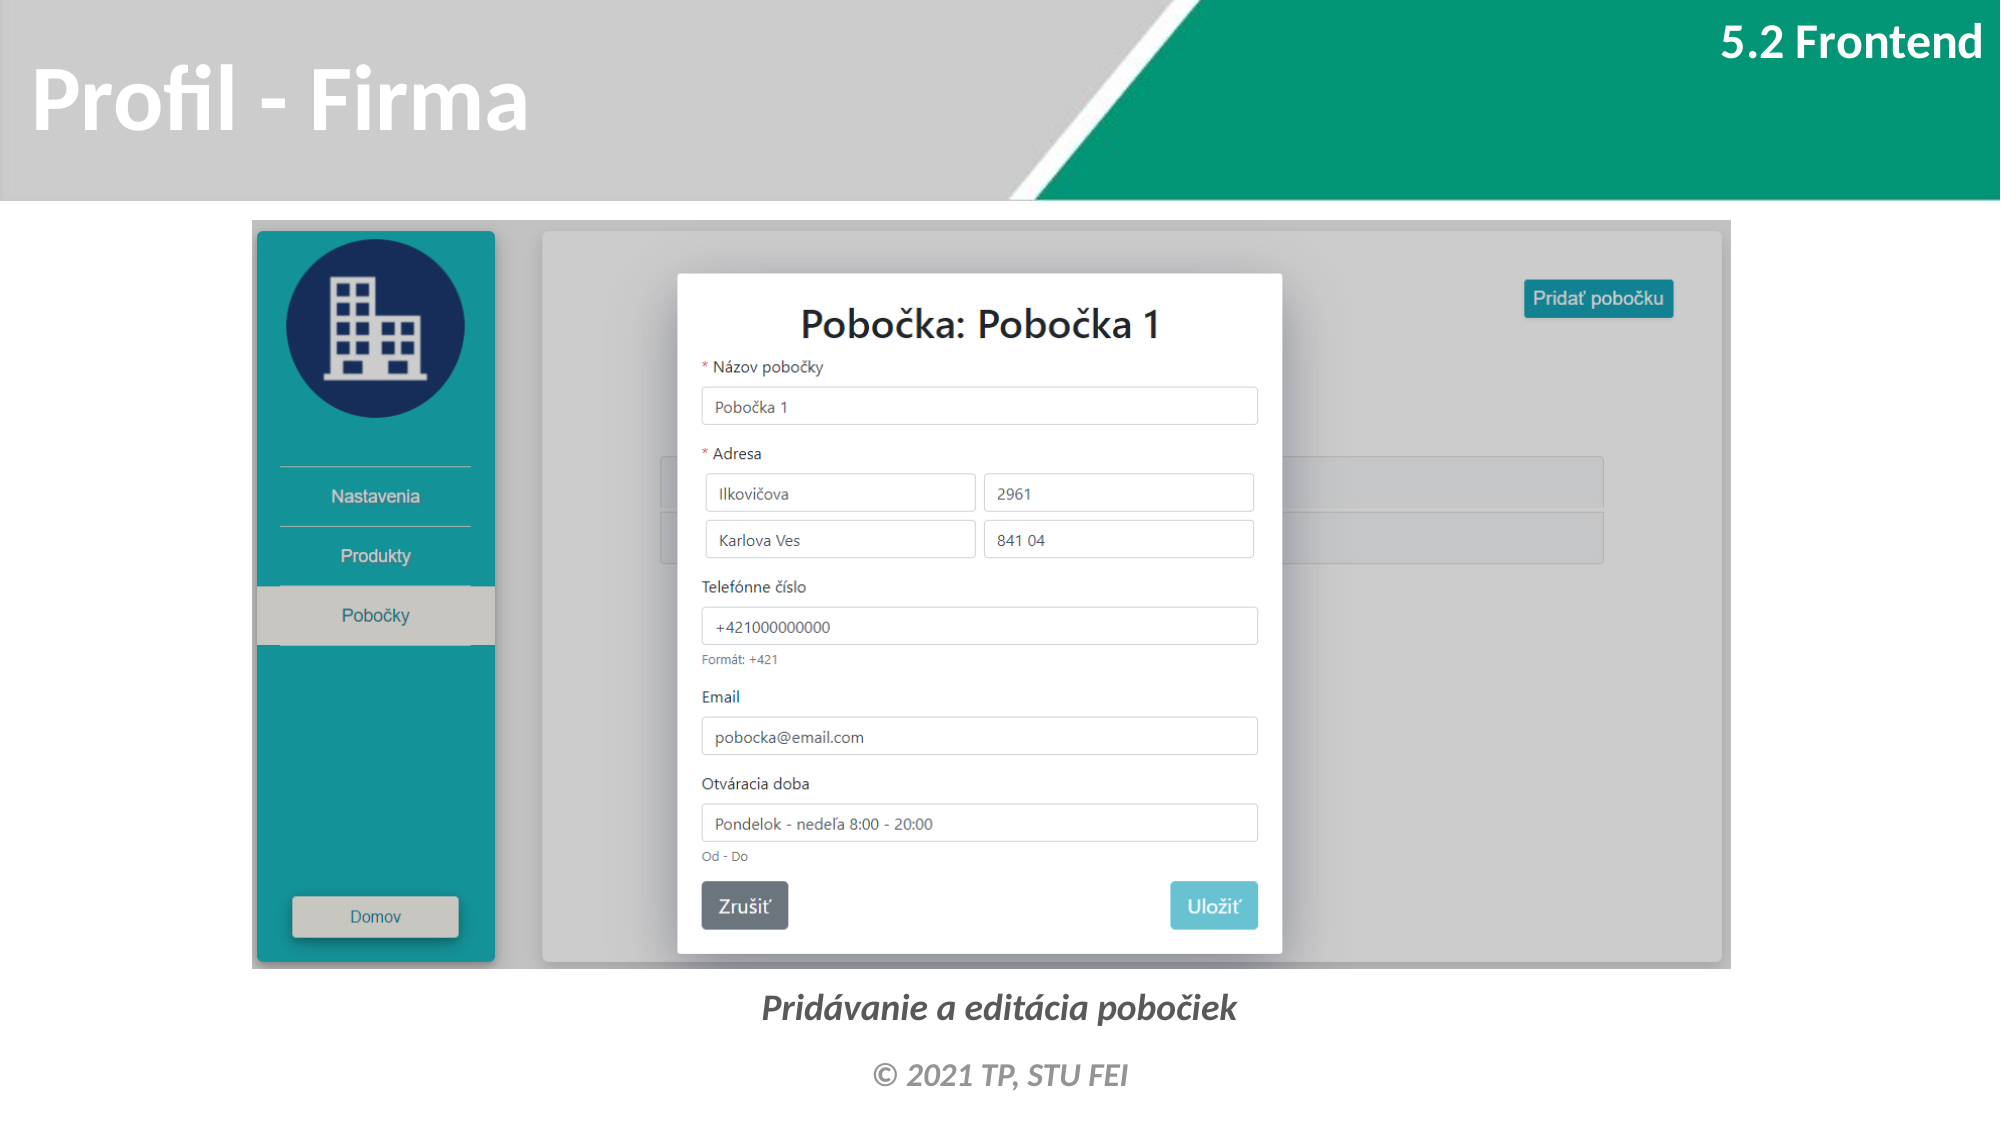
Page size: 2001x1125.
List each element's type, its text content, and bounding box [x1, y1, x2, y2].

text_box Pridávanie a editácia pobočiek [736, 977, 1264, 1036]
picture [252, 220, 1731, 969]
footer © 2021 TP, STU FEI [662, 1042, 1338, 1103]
picture [0, 0, 2000, 201]
